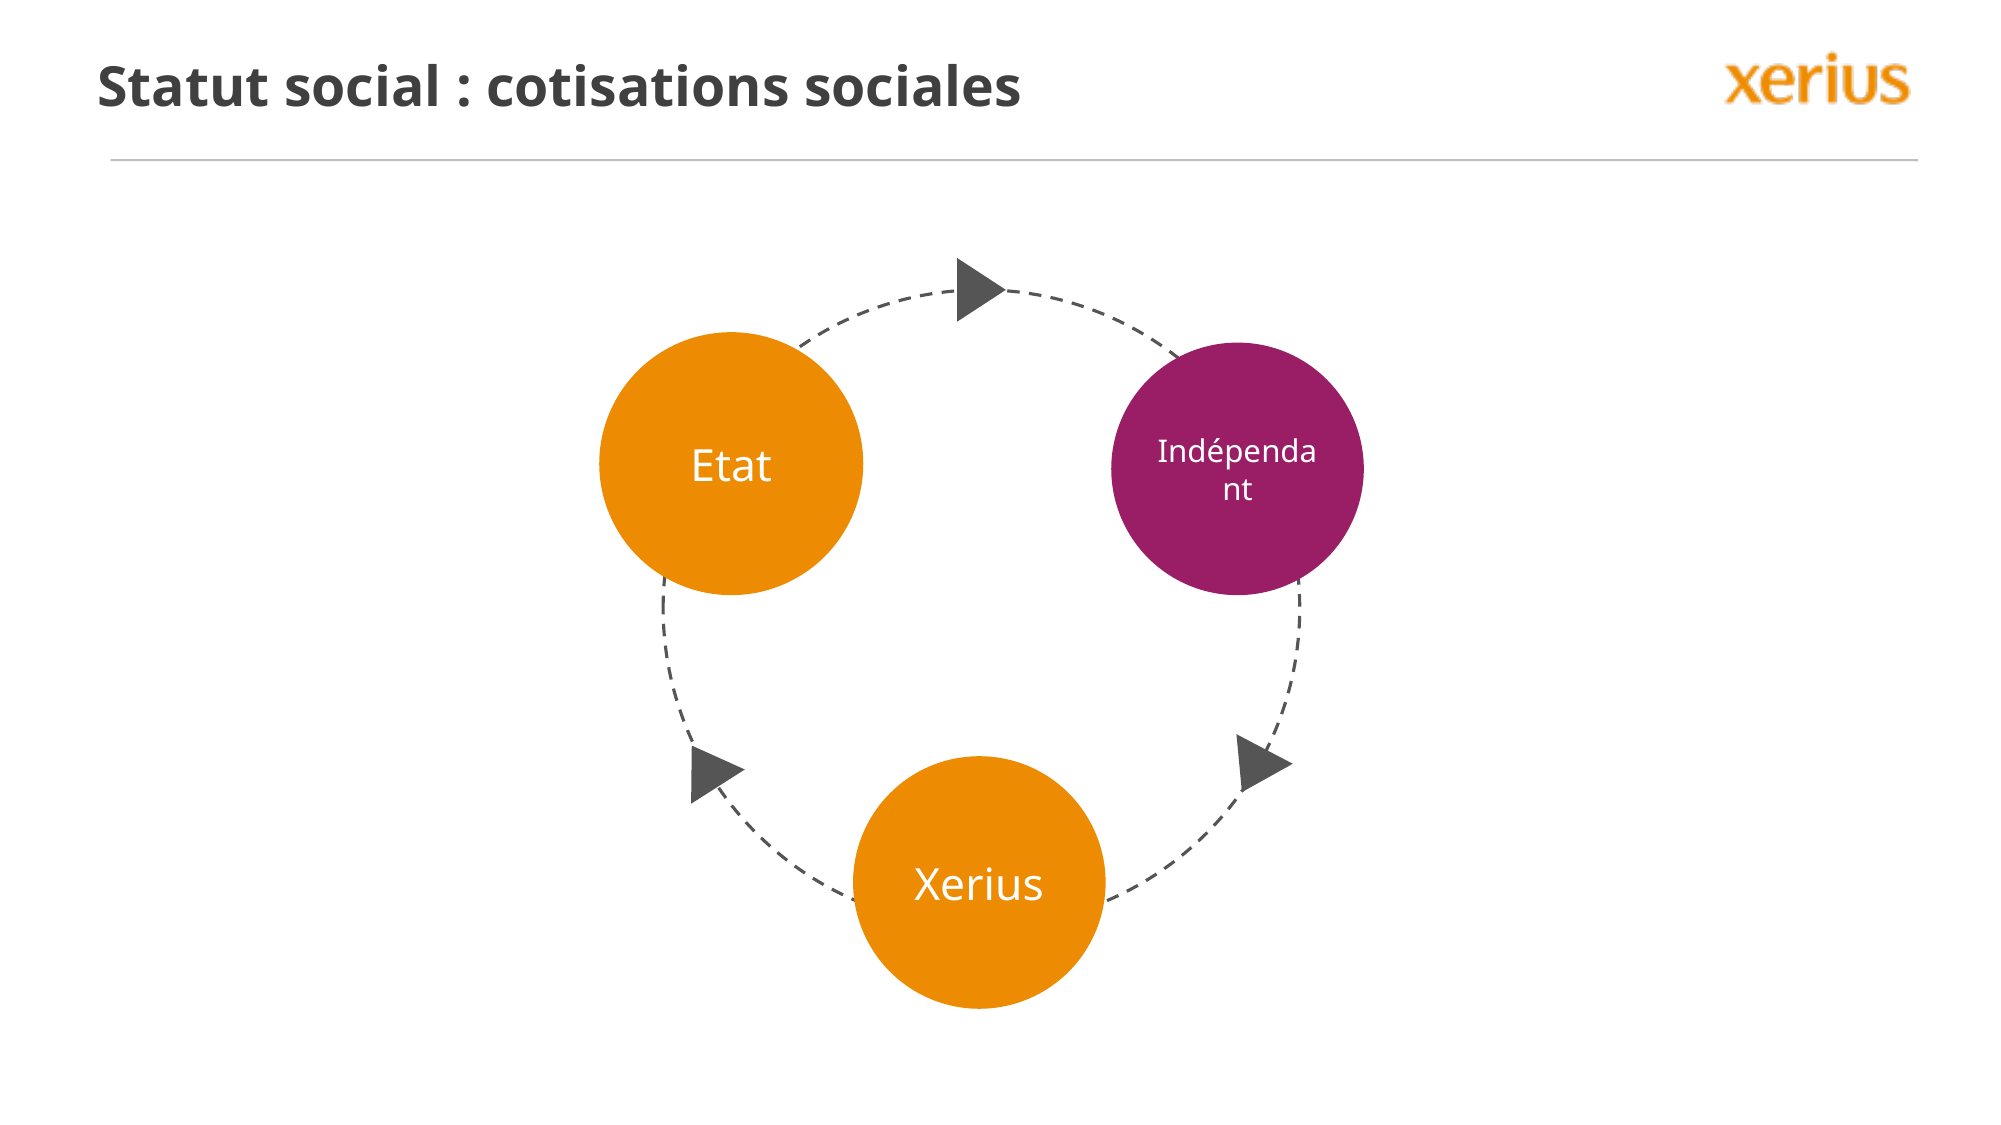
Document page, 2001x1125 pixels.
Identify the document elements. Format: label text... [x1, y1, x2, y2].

text_box Etat [598, 331, 865, 597]
text_box [1235, 732, 1295, 794]
text_box [956, 256, 1008, 324]
text_box [690, 743, 747, 806]
text_box Indépendant [1110, 341, 1365, 597]
text_box Statut social : cotisations sociales [81, 44, 1608, 167]
text_box [662, 289, 1301, 902]
text_box Xerius [852, 755, 1107, 1010]
picture [1711, 41, 1911, 128]
